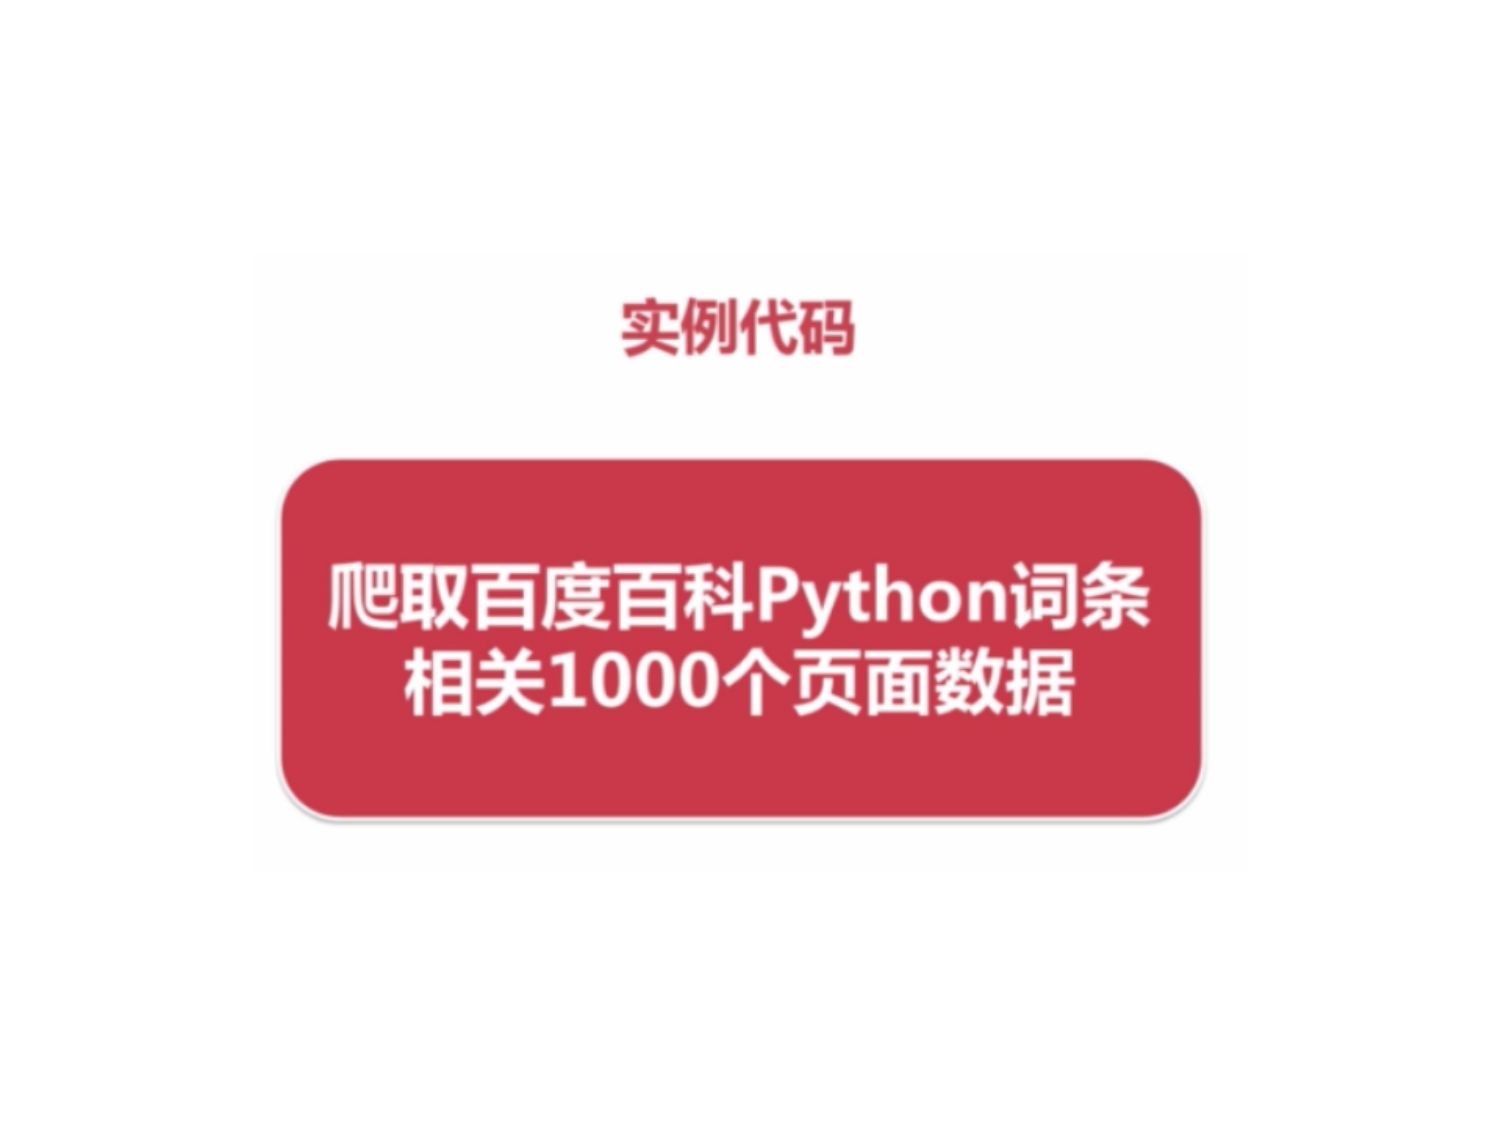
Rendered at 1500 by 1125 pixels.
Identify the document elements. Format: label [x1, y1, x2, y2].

picture [252, 254, 1248, 871]
